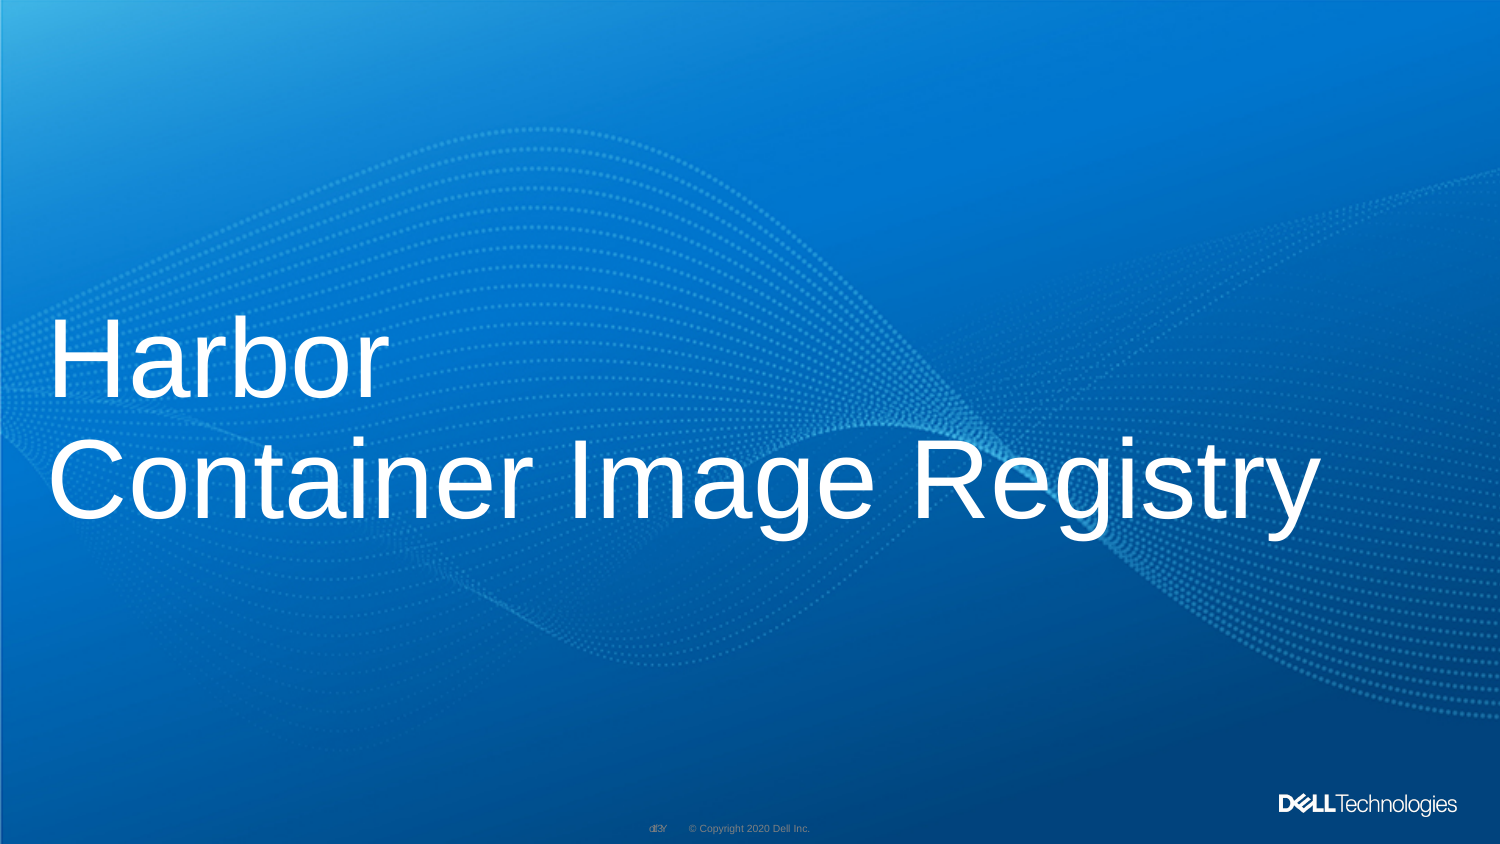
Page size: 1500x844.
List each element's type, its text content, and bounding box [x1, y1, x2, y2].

title Harbor Container Image Registry [46, 299, 1454, 545]
picture [0, 0, 1500, 844]
